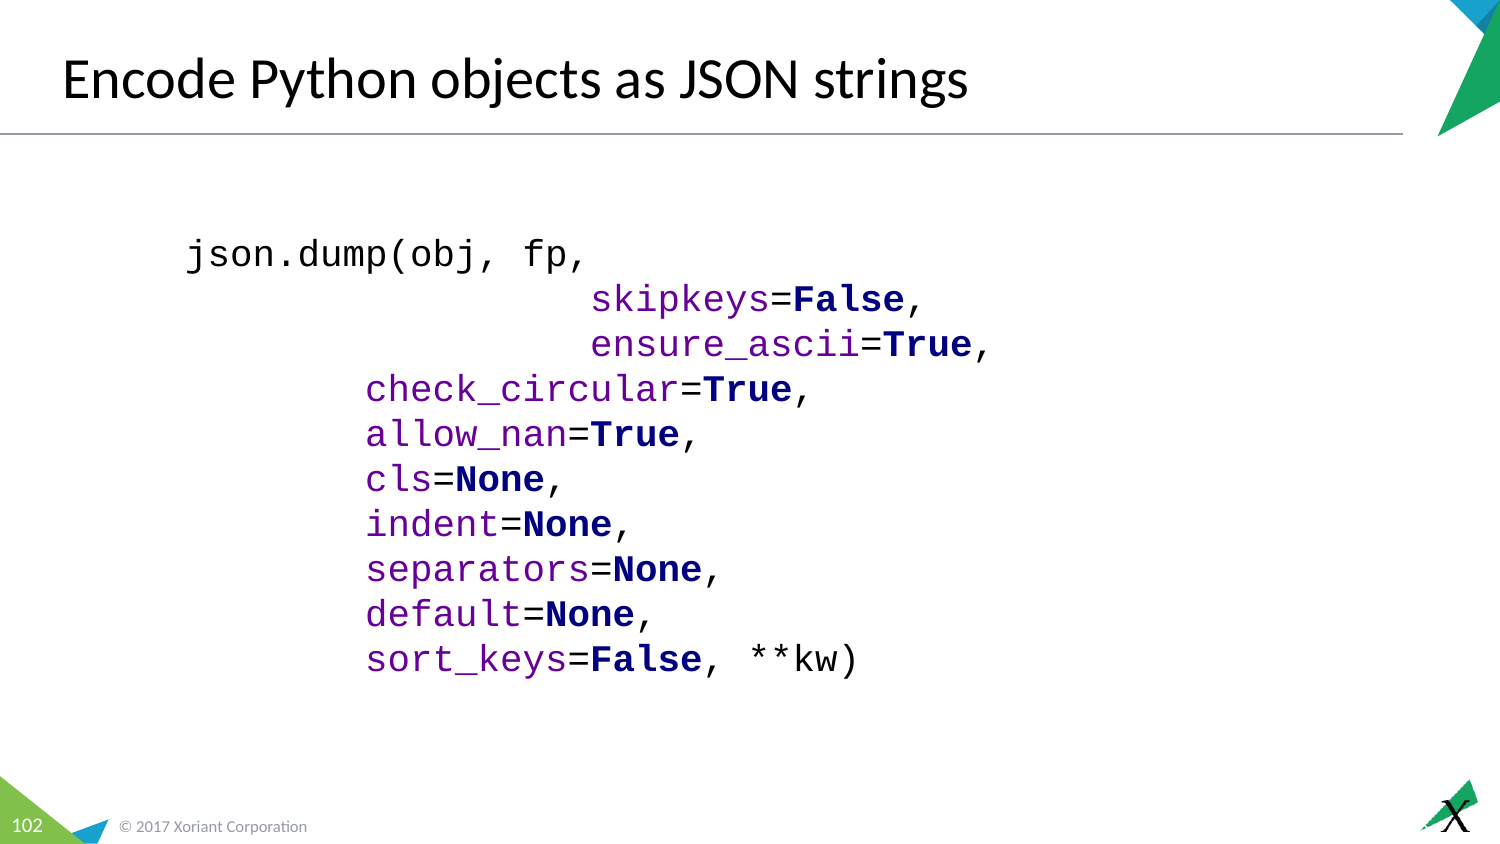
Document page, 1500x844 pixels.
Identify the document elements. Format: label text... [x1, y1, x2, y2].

picture [1420, 779, 1478, 832]
title Encode Python objects as JSON strings [47, 9, 1398, 118]
text_box json.dump(obj, fp, skipkeys=False, ensure_ascii=True, check_circular=True, allow_nan=True, cls=None, indent=None, separators=None, default=None, sort_keys=False, **kw) [170, 176, 1011, 757]
